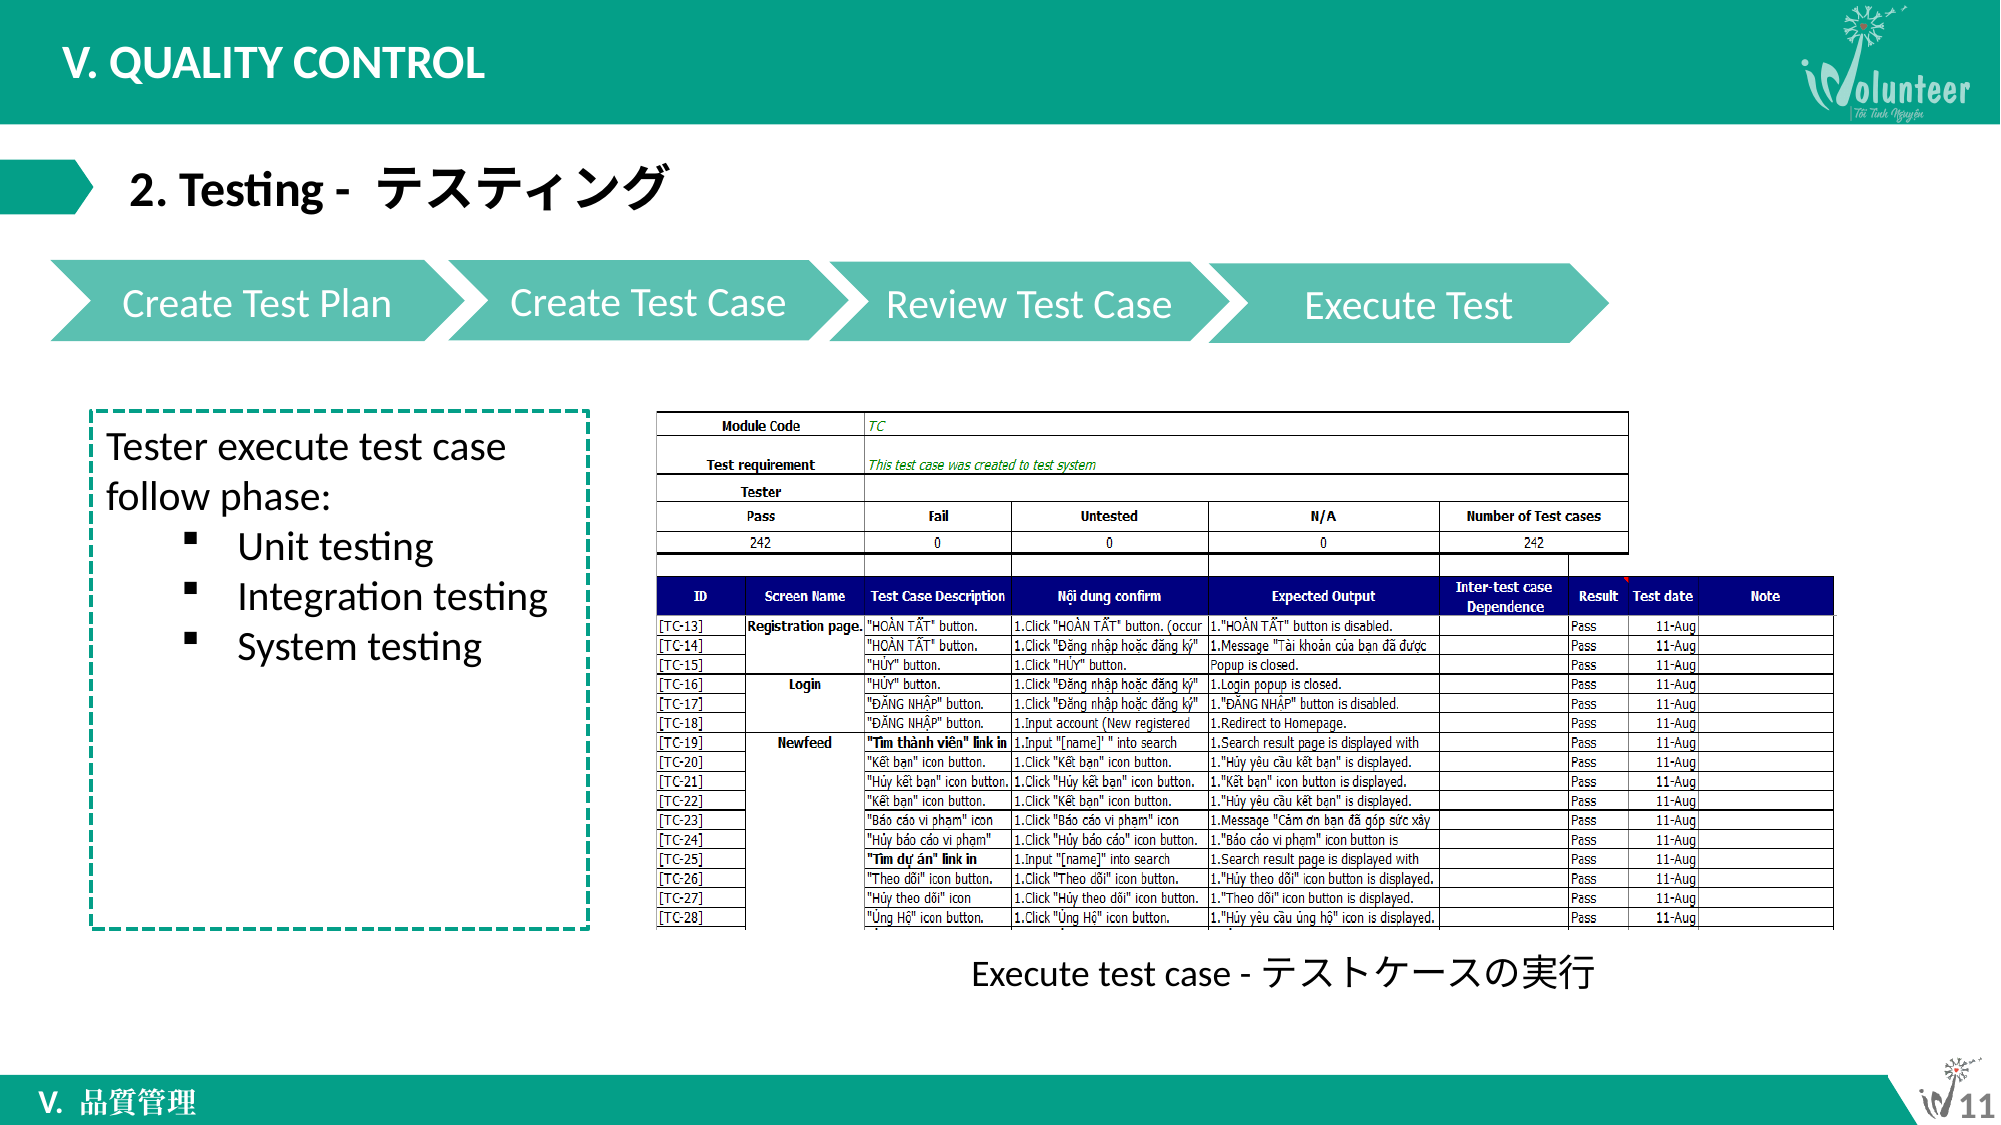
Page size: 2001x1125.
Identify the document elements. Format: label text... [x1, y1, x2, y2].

text_box [1779, 0, 1997, 125]
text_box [0, 149, 685, 225]
text_box Create Test Plan [47, 258, 467, 343]
text_box V. QUALITY CONTROL [47, 23, 502, 96]
text_box Review Test Case [826, 260, 1232, 343]
text_box [0, 0, 1779, 125]
text_box 11 [1943, 1073, 2000, 1125]
text_box Tester execute test case follow phase: Unit testing Integration testing System testing [90, 411, 589, 930]
text_box Create Test Case [445, 258, 851, 342]
text_box Execute Test [1206, 262, 1611, 344]
picture [1919, 1057, 1982, 1119]
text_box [0, 1074, 1919, 1125]
text_box Execute test case -テストケースの実行 [956, 941, 1612, 1002]
picture [656, 410, 1837, 930]
